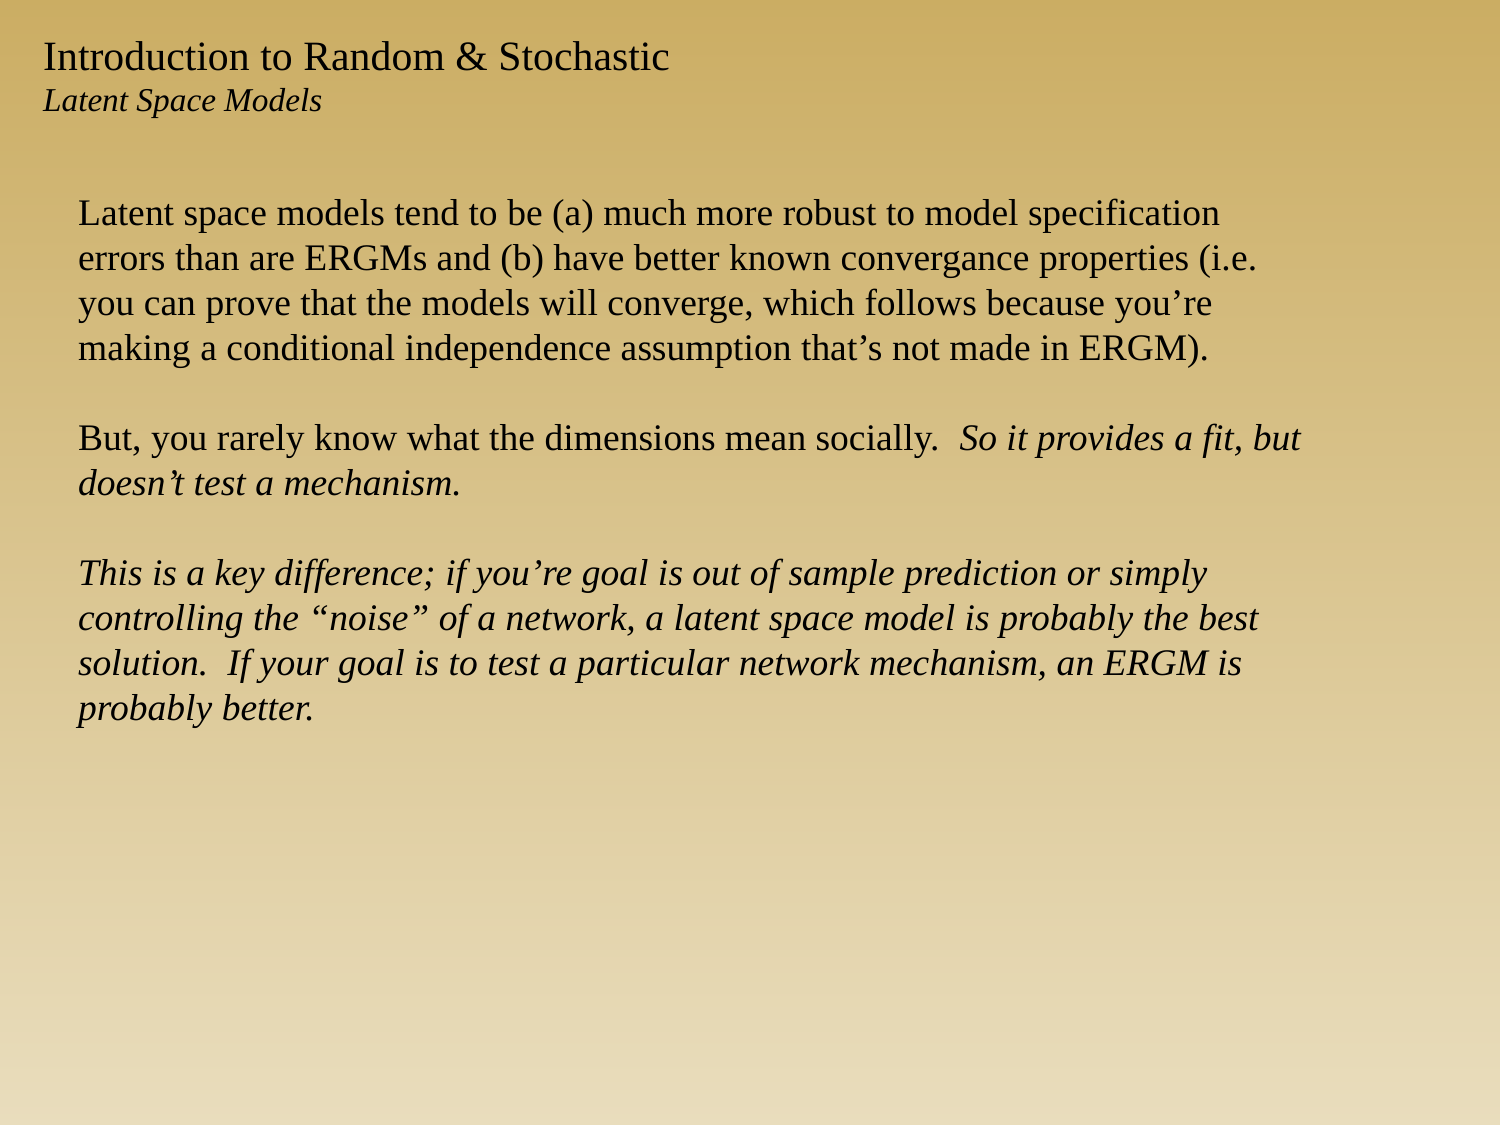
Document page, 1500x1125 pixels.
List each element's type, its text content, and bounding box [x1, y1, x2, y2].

text_box Latent space models tend to be (a) much more robust to model specification errors than are ERGMs and (b) have better known convergance properties (i.e. you can prove that the models will converge, which follows because you’re making a conditional independence assumption that’s not made in ERGM). But, you rarely know what the dimensions mean socially. So it provides a fit, but doesn’t test a mechanism. This is a key difference; if you’re goal is out of sample prediction or simply controlling the “noise” of a network, a latent space model is probably the best solution. If your goal is to test a particular network mechanism, an ERGM is probably better. [63, 180, 1333, 736]
text_box Introduction to Random & Stochastic Latent Space Models [28, 21, 686, 126]
